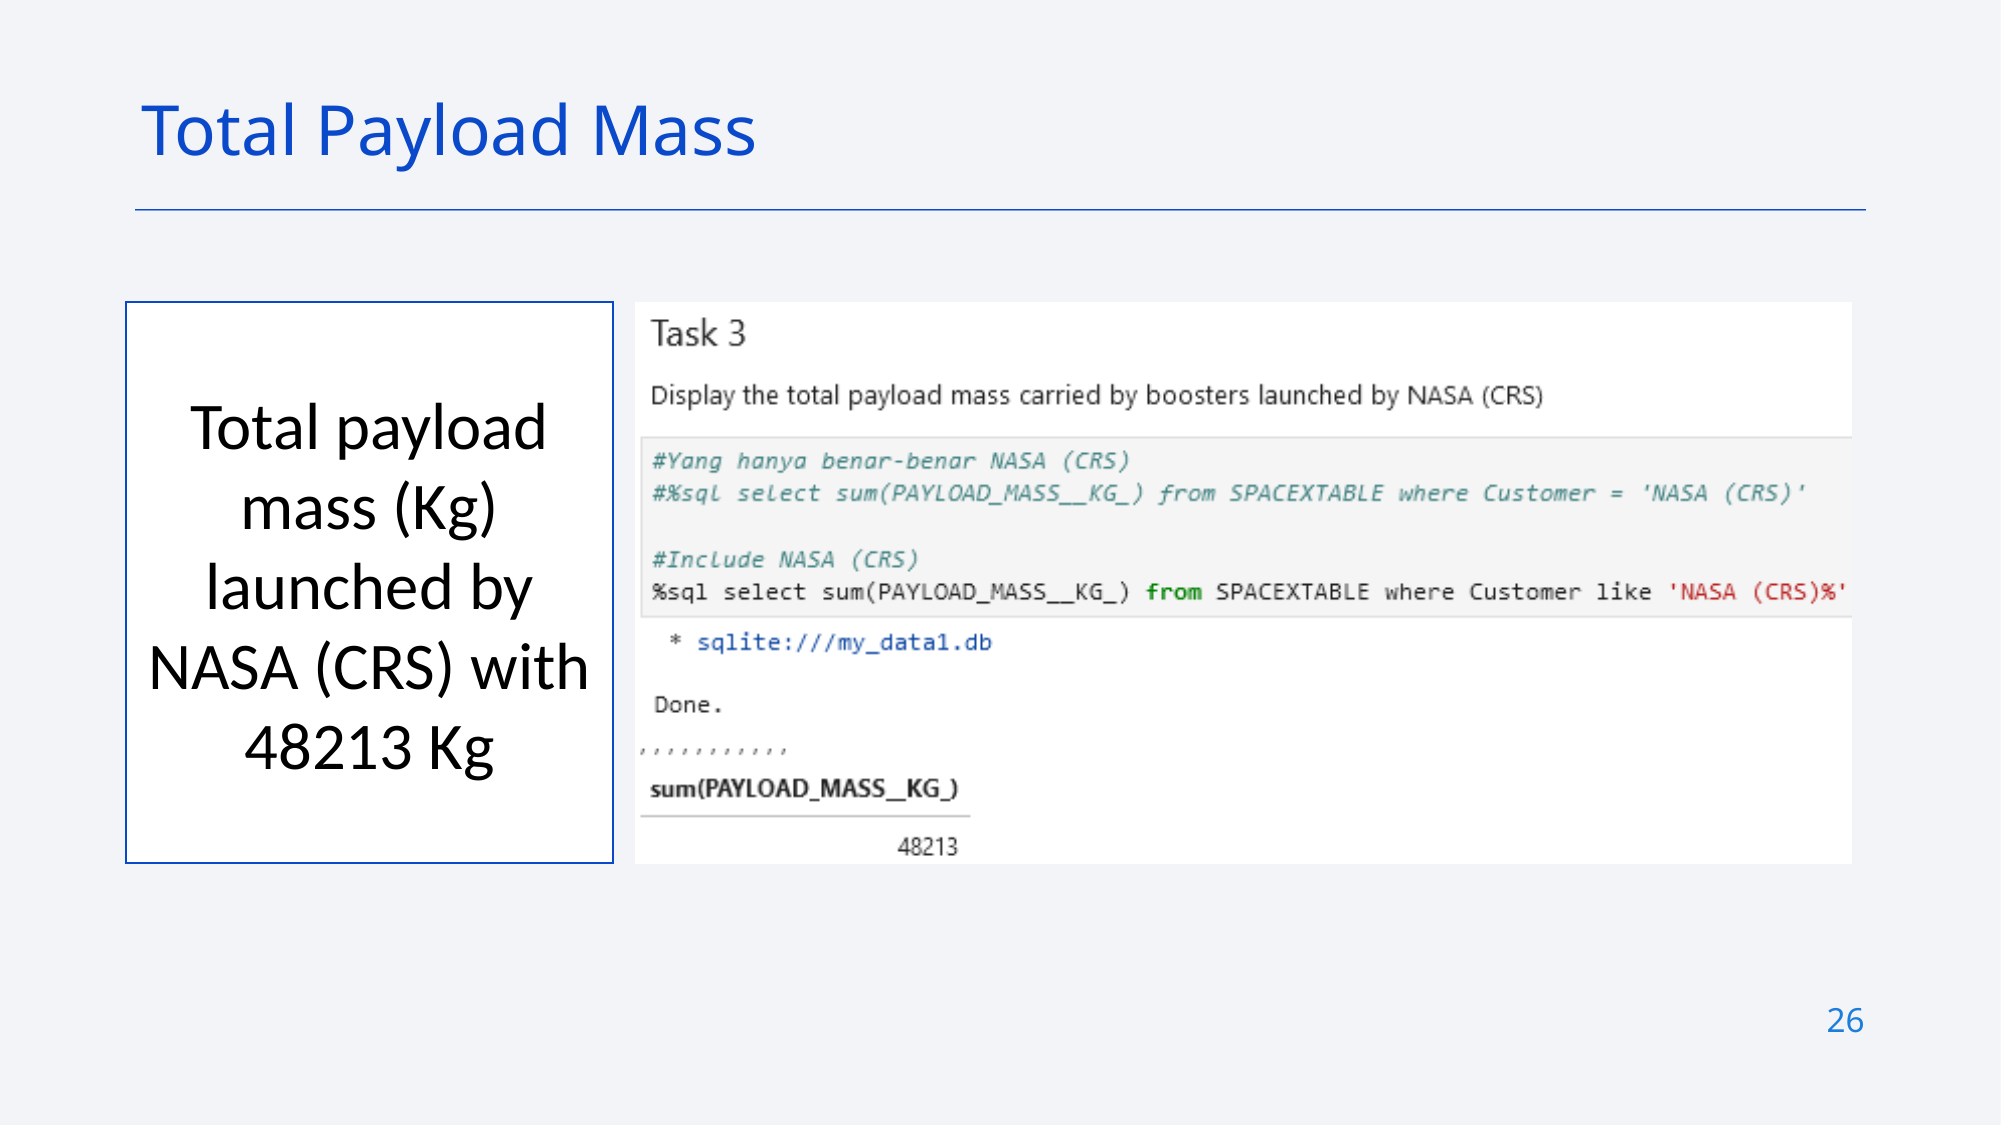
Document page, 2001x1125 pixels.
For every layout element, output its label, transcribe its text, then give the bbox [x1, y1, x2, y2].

slide_number 26 [1429, 988, 1880, 1055]
picture [0, 0, 2001, 1125]
text_box Total payload mass (Kg) launched by NASA (CRS) with 48213 Kg [125, 301, 614, 864]
text_box Total Payload Mass [126, 88, 1852, 179]
